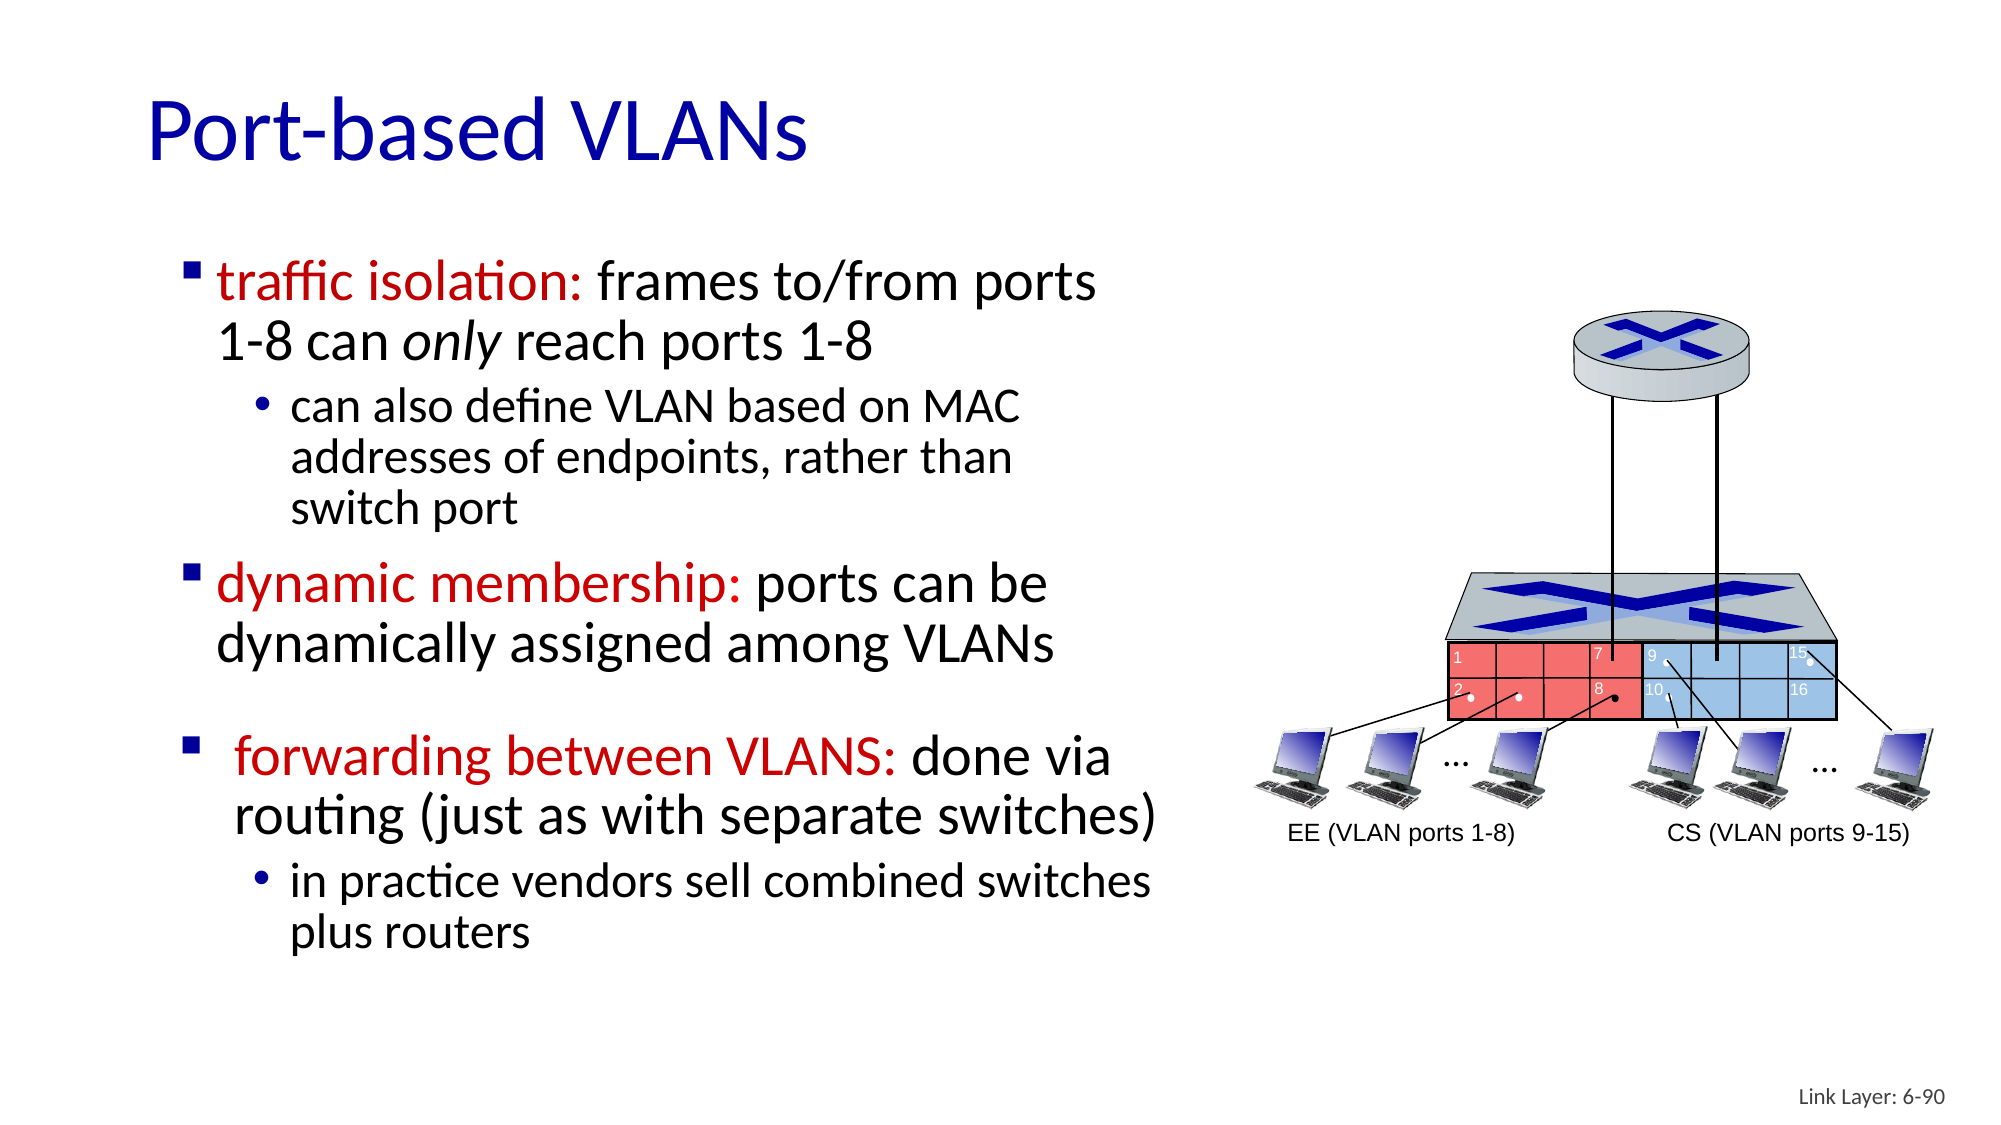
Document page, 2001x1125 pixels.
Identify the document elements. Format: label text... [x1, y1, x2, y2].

text_box CS (VLAN ports 9-15) [1750, 808, 2000, 854]
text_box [1750, 572, 1838, 641]
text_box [1750, 641, 1837, 721]
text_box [1835, 724, 1936, 817]
slide_number Link Layer: 6-90 [1510, 1065, 1961, 1125]
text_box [163, 310, 1750, 986]
text_box traffic isolation: frames to/from ports 1-8 can only reach ports 1-8 can also define VLAN based on MAC addresses of endpoints, rather than switch port [163, 245, 1161, 310]
title Port-based VLANs [131, 57, 1857, 205]
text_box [1750, 723, 1794, 816]
text_box … [1797, 727, 1835, 788]
